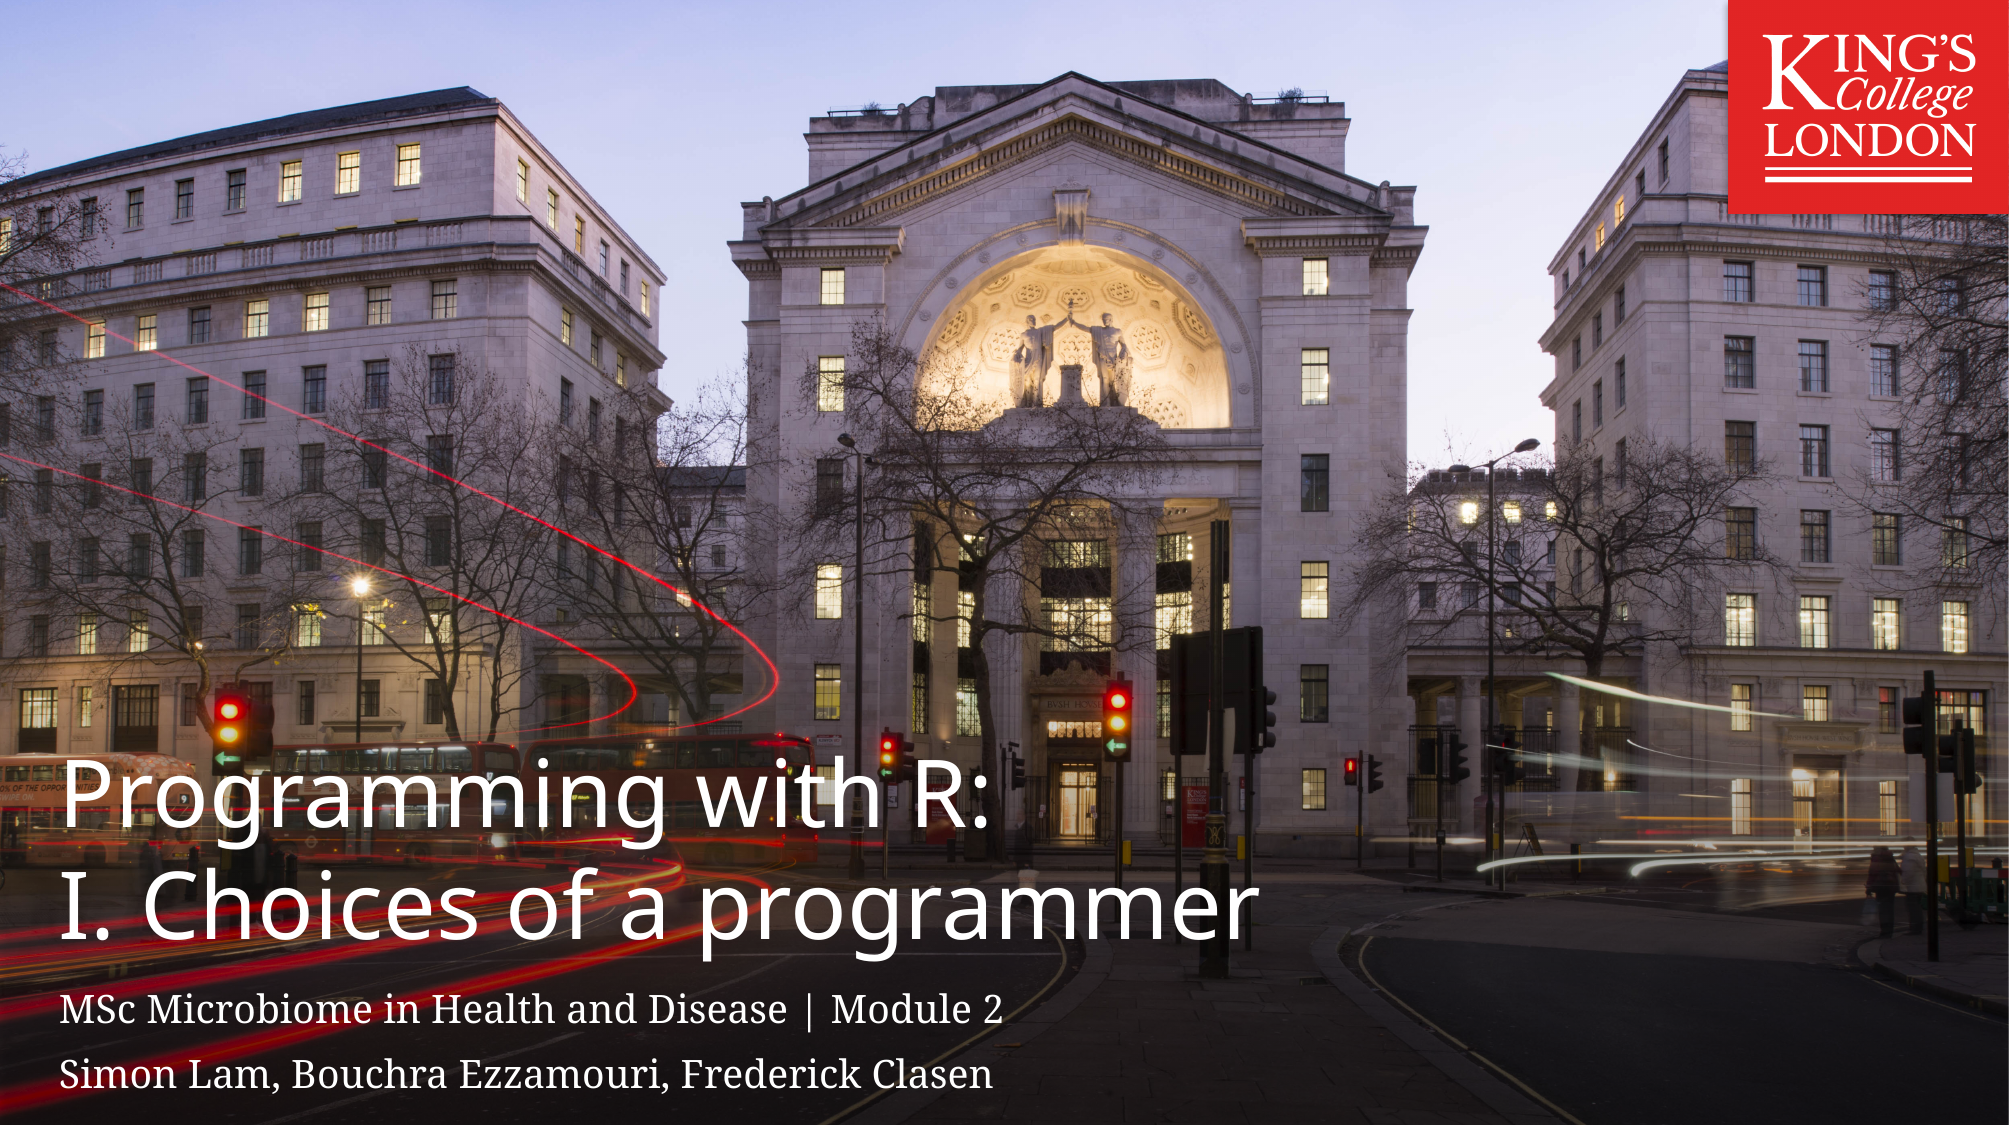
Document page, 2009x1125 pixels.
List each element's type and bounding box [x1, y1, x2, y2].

picture [0, 0, 2009, 1125]
text_box [1727, 0, 2009, 214]
